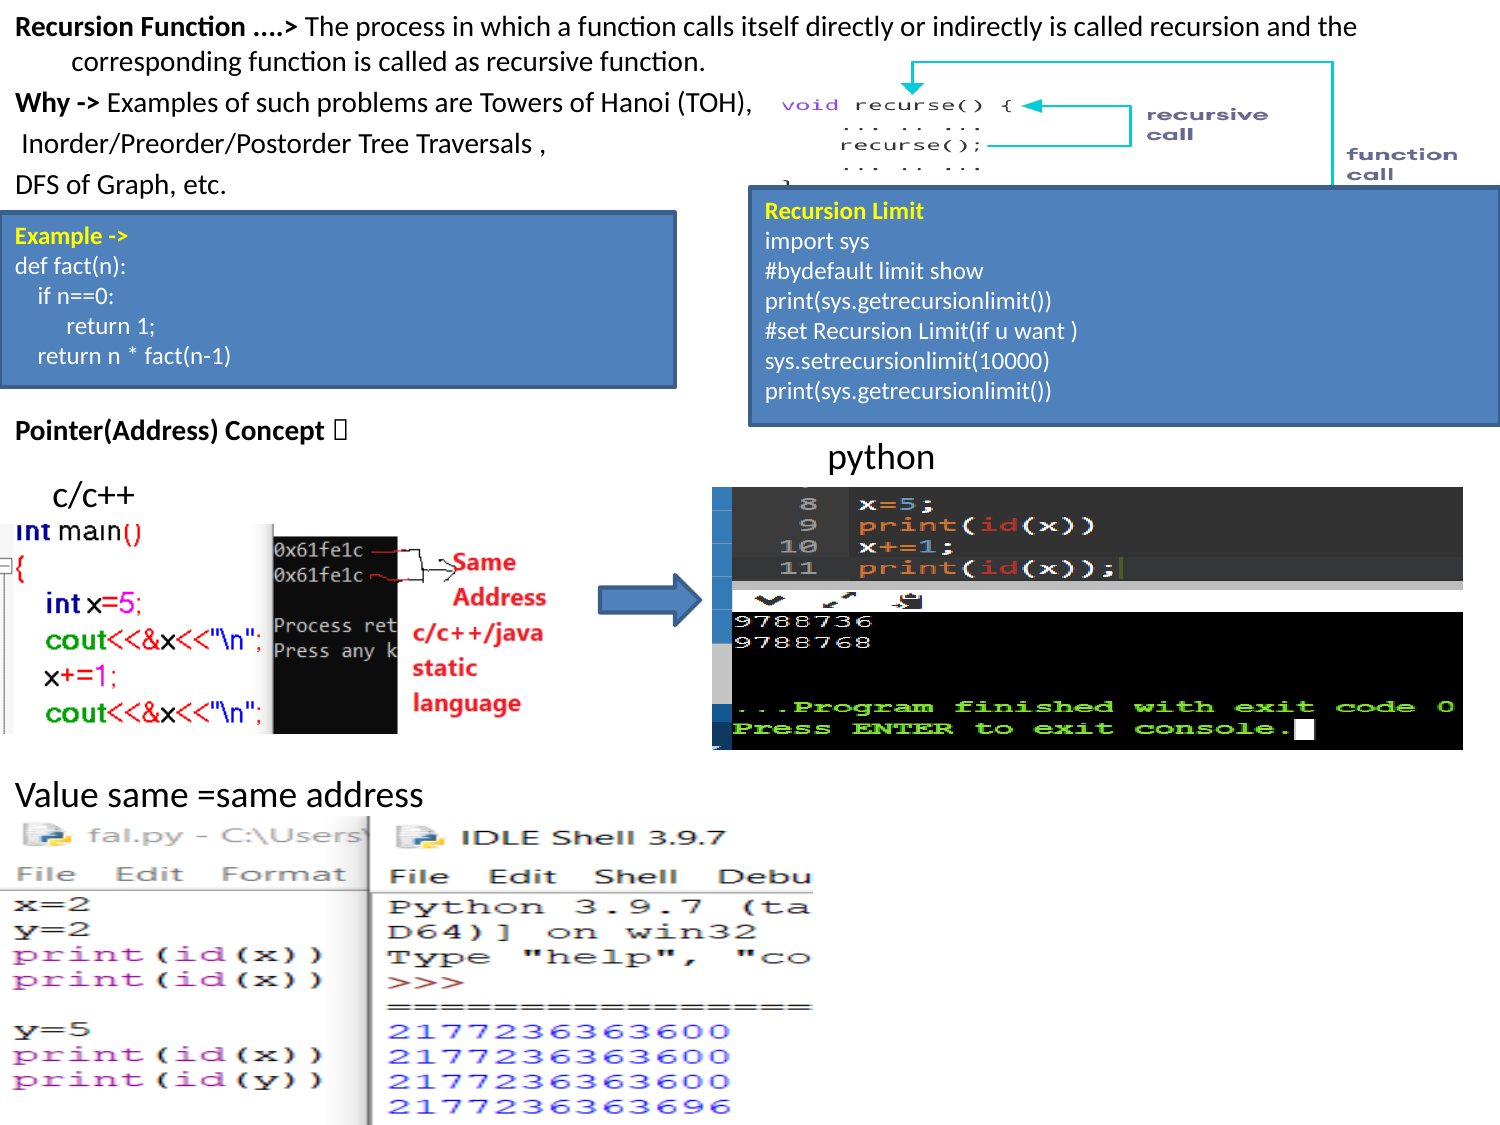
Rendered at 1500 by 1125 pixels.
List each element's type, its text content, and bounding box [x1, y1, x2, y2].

picture [0, 815, 813, 1125]
text_box [597, 573, 703, 627]
text_box python [812, 424, 1075, 485]
text_box Value same =same address [0, 762, 563, 814]
picture [738, 37, 1500, 338]
text_box Recursion Limit import sys #bydefault limit show print(sys.getrecursionlimit()) #set Recursion Limit(if u want ) sys.setrecursionlimit(10000) print(sys.getrecursionlimit()) [748, 345, 1500, 427]
picture [712, 487, 1463, 751]
list Recursion Function ....> The process in which a function calls itself directly or indirectly is called recursion and the corresponding function is called as recursive function. Why -> Examples of such problems are Towers of Hanoi (TOH), Inorder/Preorder/Postorder Tree Traversals , DFS of Graph, etc. Pointer(Address) Concept  [0, 0, 1500, 1125]
text_box c/c++ [37, 462, 275, 523]
text_box Example -> def fact(n): if n==0: return 1; return n * fact(n-1) [0, 210, 677, 389]
picture [0, 524, 555, 735]
